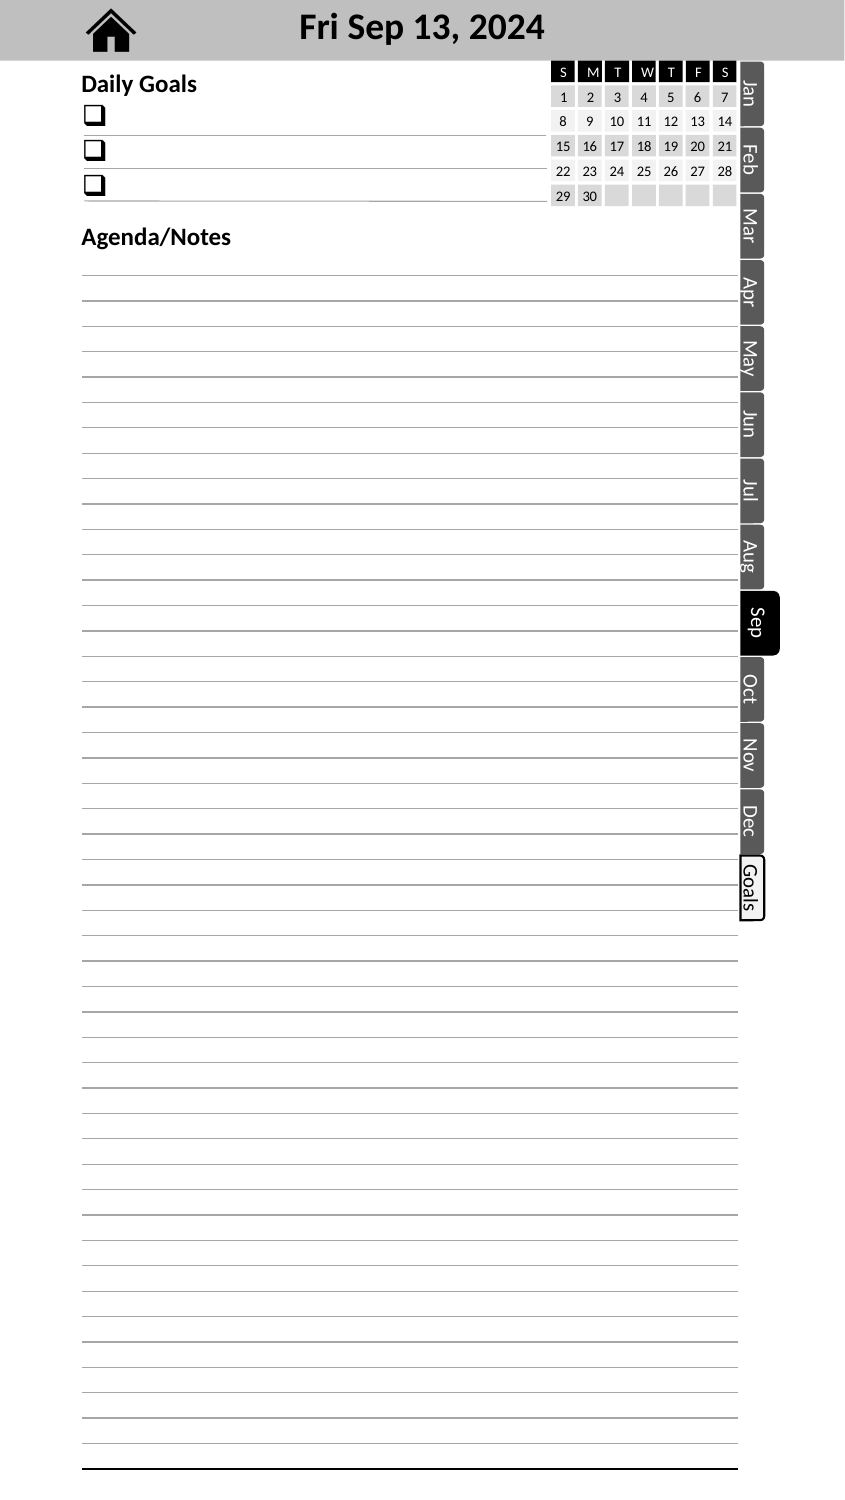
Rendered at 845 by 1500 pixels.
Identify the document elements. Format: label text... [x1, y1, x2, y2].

picture [82, 1, 140, 59]
list Fri Sep 13, 2024 [190, 0, 655, 61]
